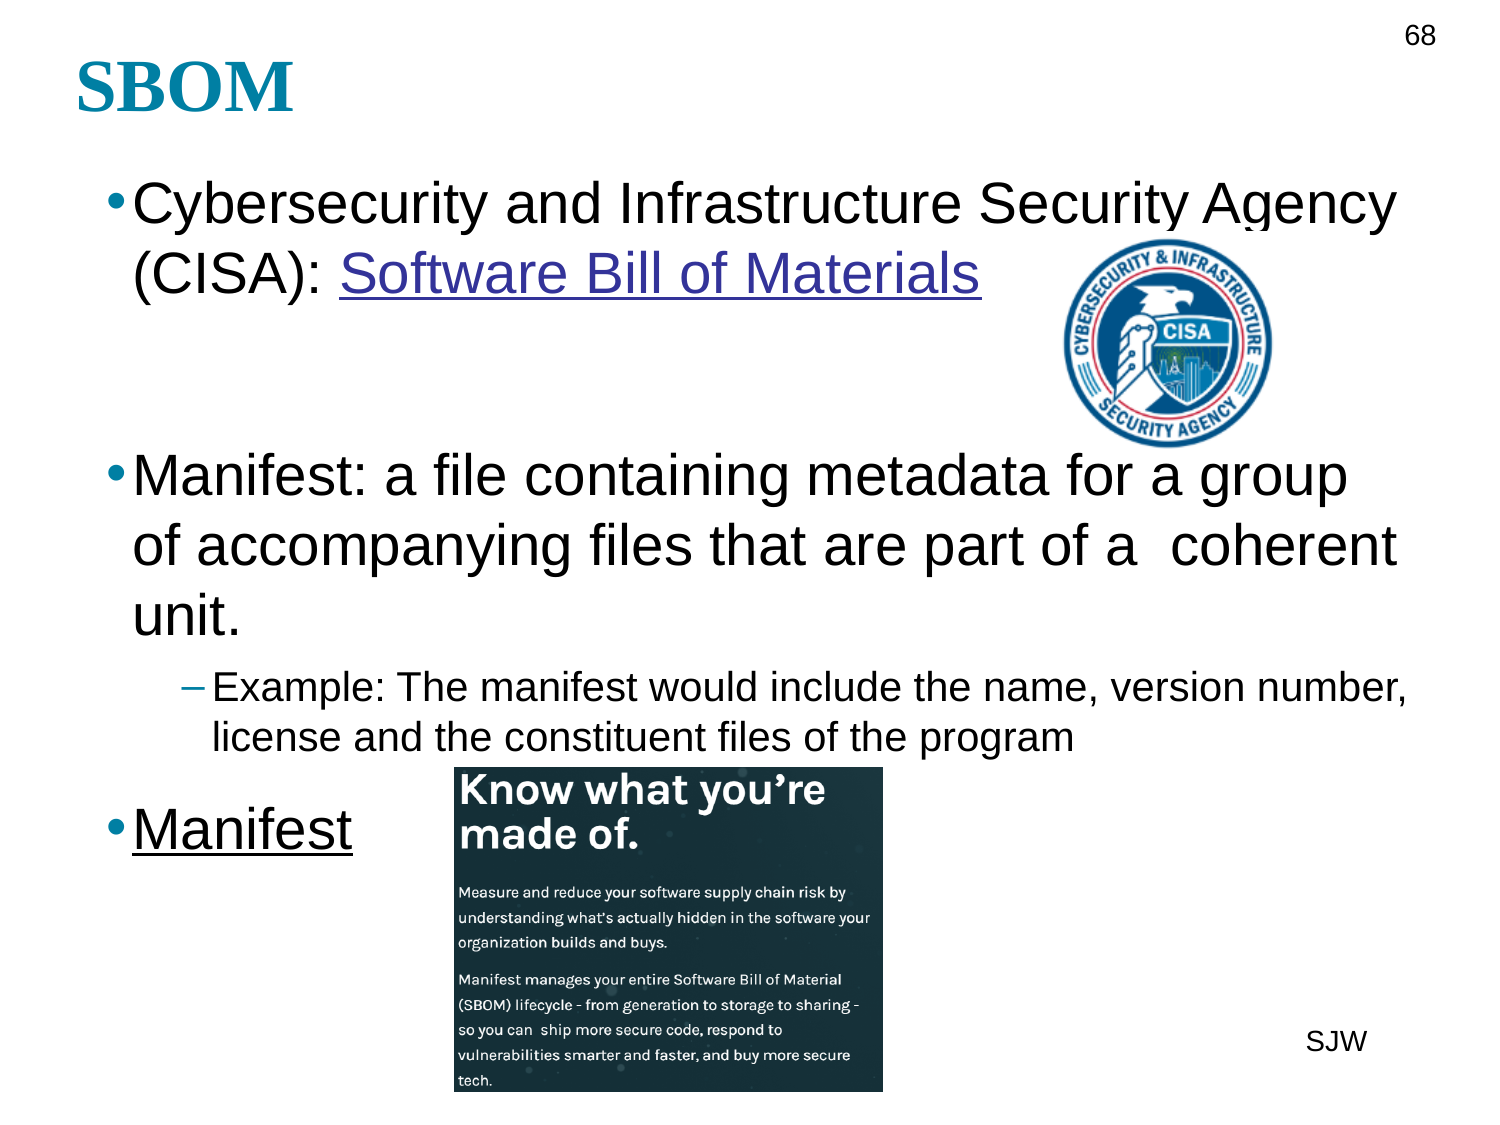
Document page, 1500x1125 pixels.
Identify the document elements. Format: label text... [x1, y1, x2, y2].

title SBOM [75, 0, 1430, 179]
slide_number 68 [1430, 18, 1480, 49]
text_box SJW [1290, 1014, 1383, 1065]
list Cybersecurity and Infrastructure Security Agency (CISA): Software Bill of Materials Manifest: a file containing metadata for a group of accompanying files that are part of a coherent unit. Example: The manifest would include the name, version number, license and the constituent files of the program Manifest [75, 179, 1425, 877]
picture [1043, 231, 1282, 449]
picture [454, 766, 883, 1093]
